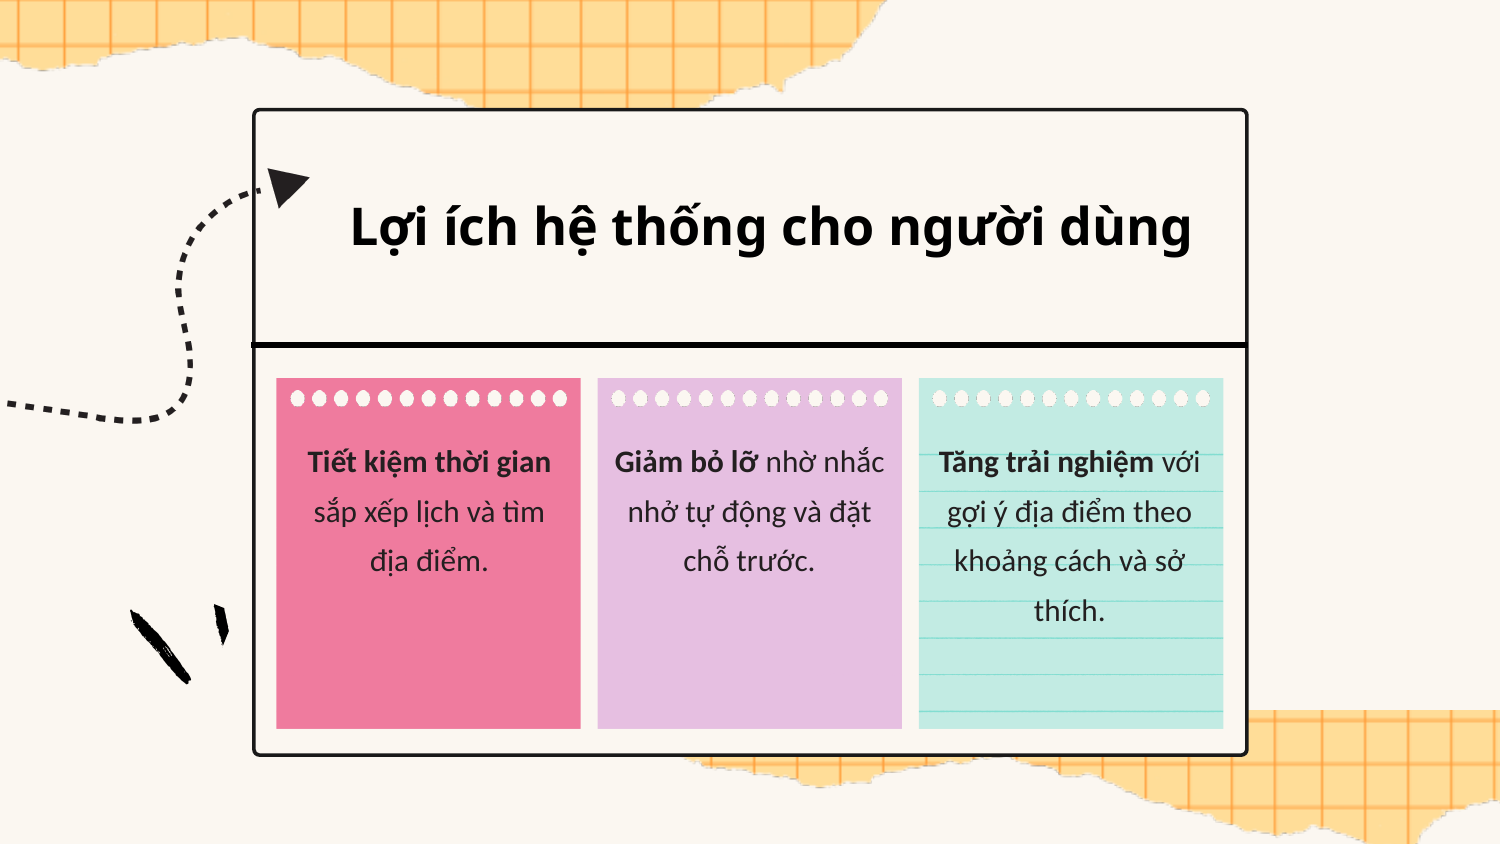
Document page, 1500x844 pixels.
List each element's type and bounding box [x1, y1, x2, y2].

text_box [315, 107, 1249, 344]
text_box [629, 710, 1500, 844]
picture [0, 87, 311, 490]
text_box [0, 0, 908, 106]
text_box [84, 570, 237, 729]
text_box [251, 351, 1249, 758]
